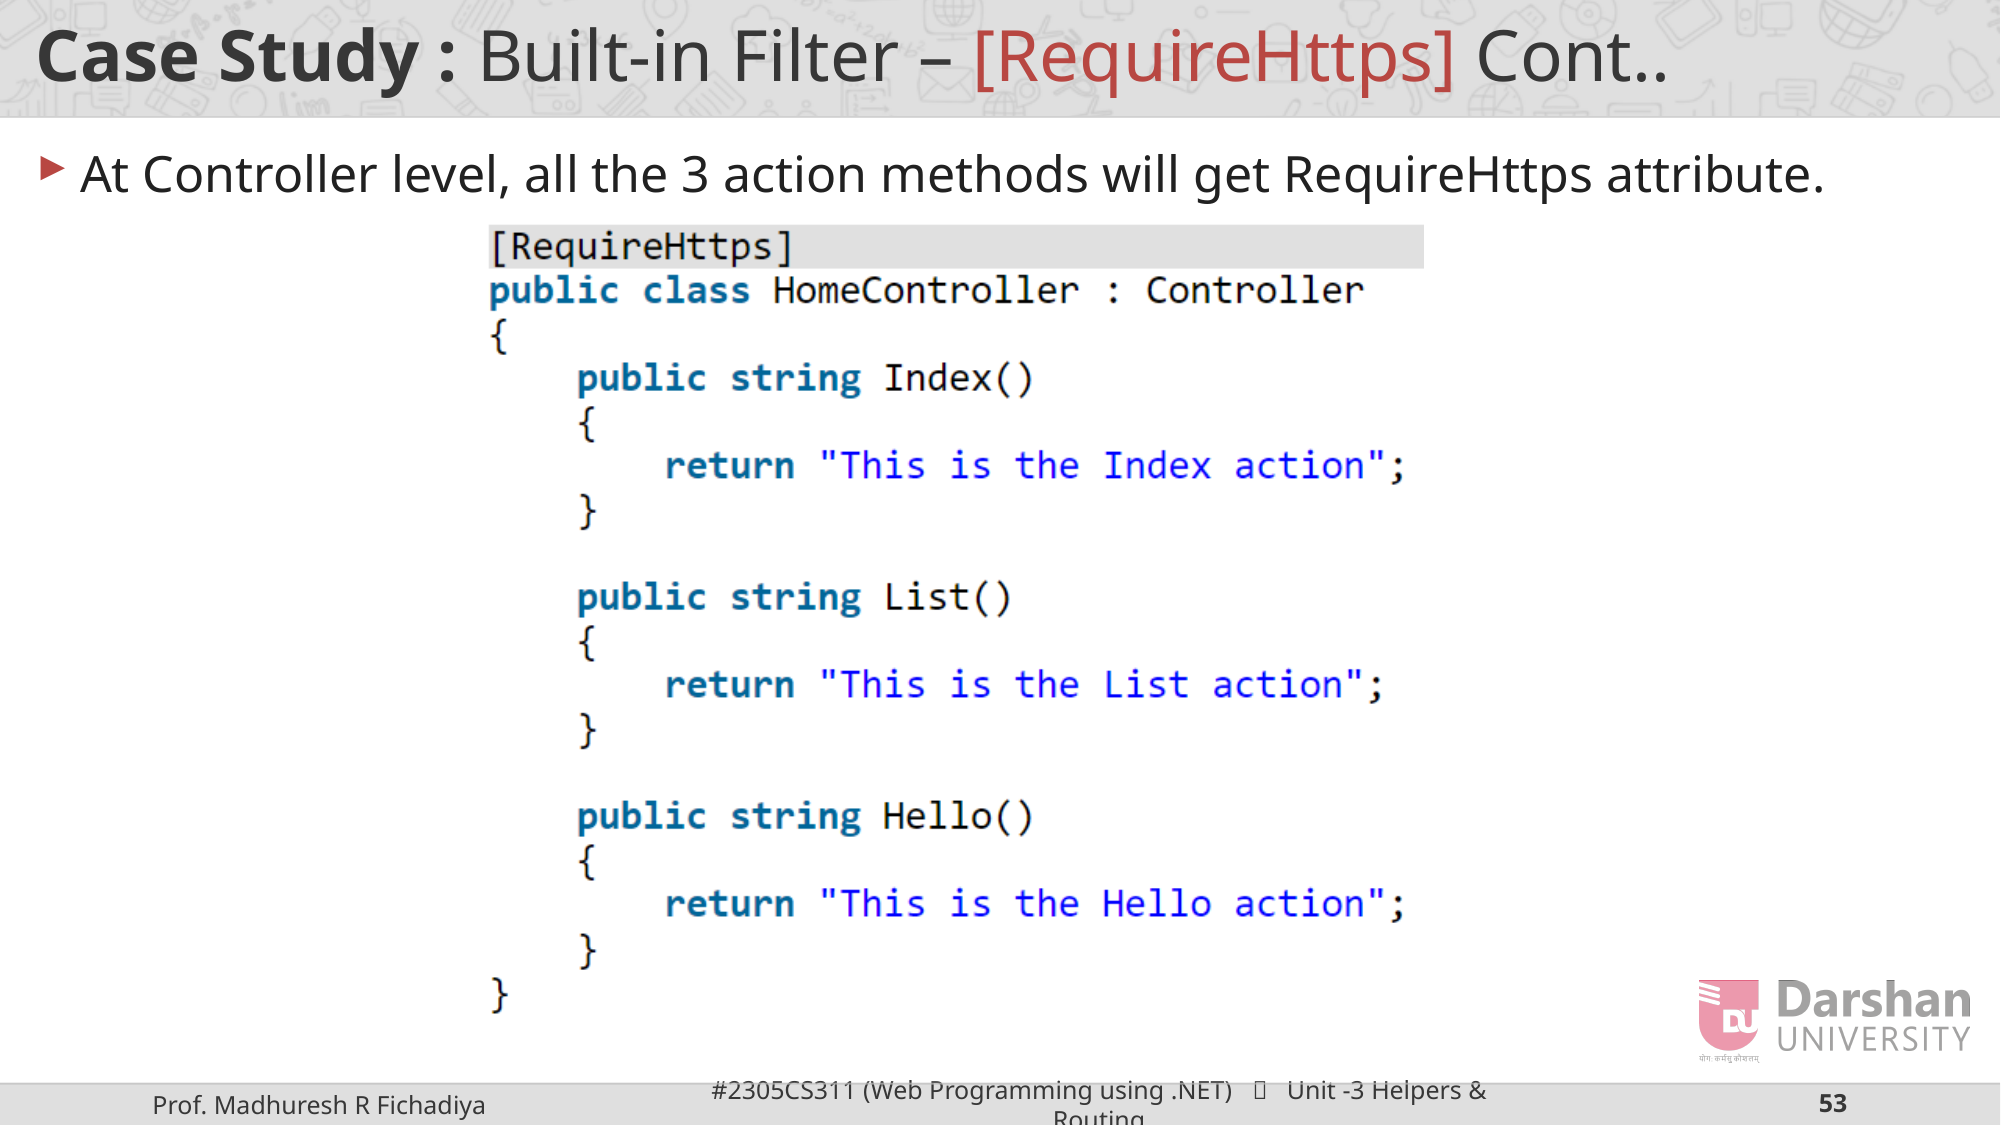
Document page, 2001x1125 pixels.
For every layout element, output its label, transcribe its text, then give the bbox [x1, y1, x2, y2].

list At Controller level, all the 3 action methods will get RequireHttps attribute. [21, 141, 1979, 1059]
picture [472, 211, 1424, 1020]
title Case Study : Built-in Filter – [RequireHttps] Cont.. [0, 0, 2000, 117]
